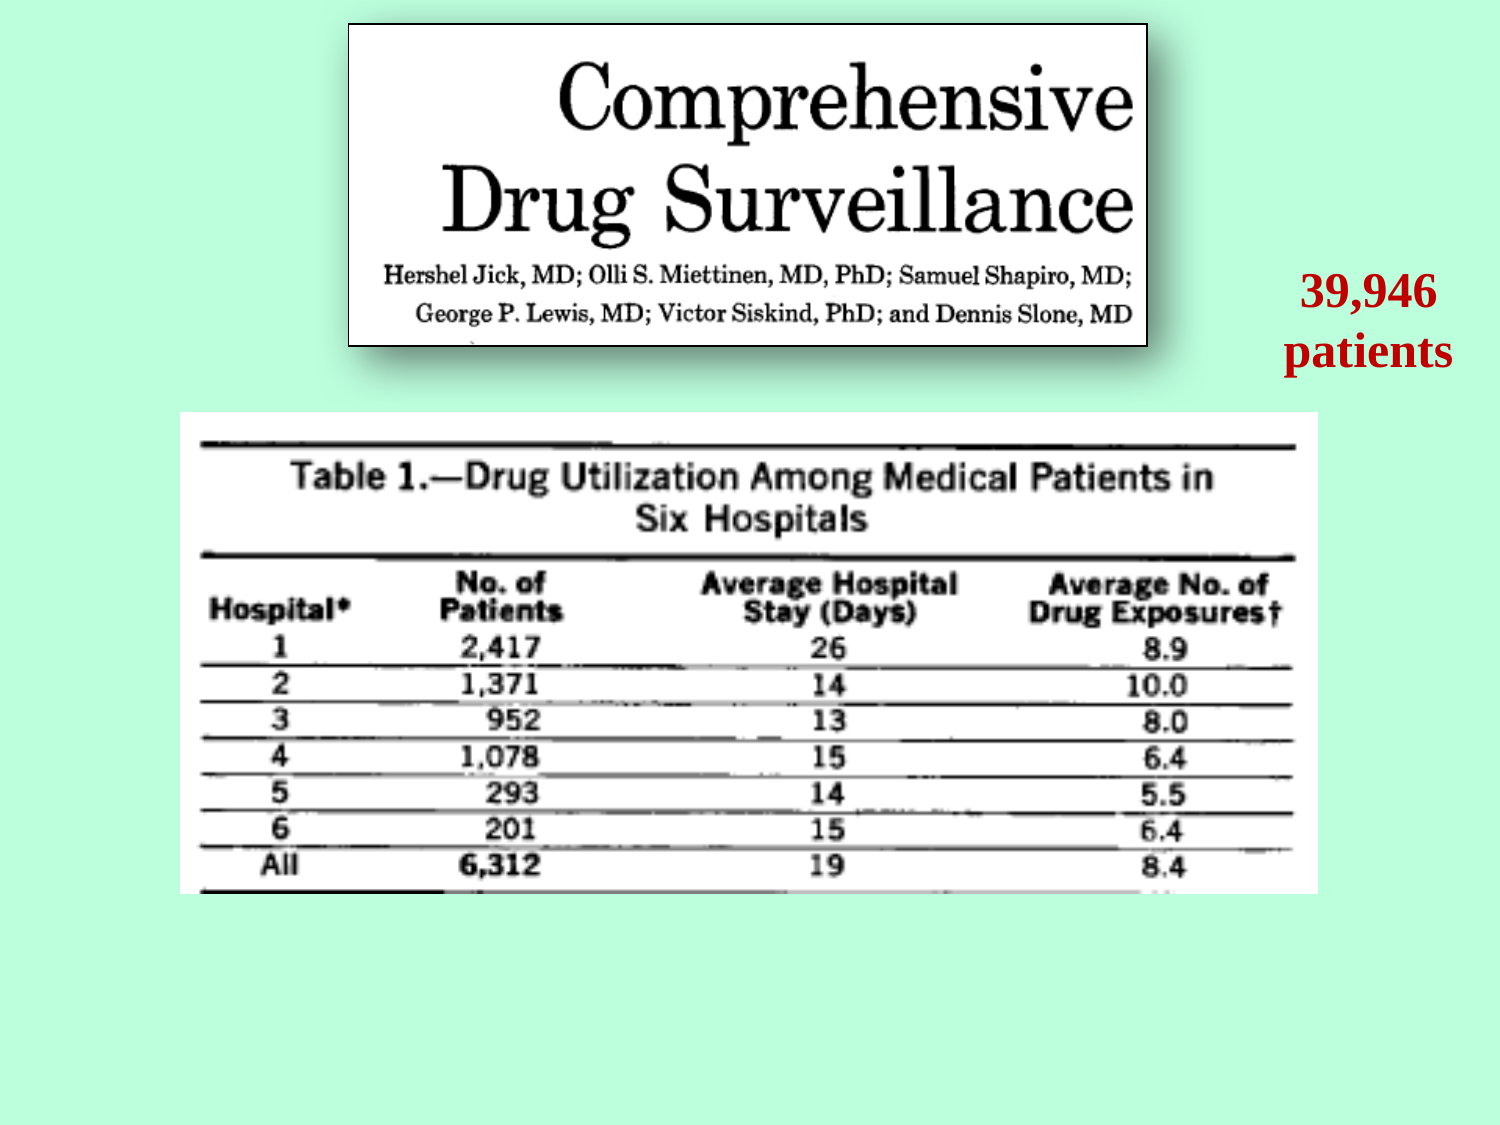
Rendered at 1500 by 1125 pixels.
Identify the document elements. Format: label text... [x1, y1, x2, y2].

text_box 39,946 patients [1262, 249, 1475, 385]
picture [180, 412, 1319, 895]
picture [348, 24, 1147, 346]
